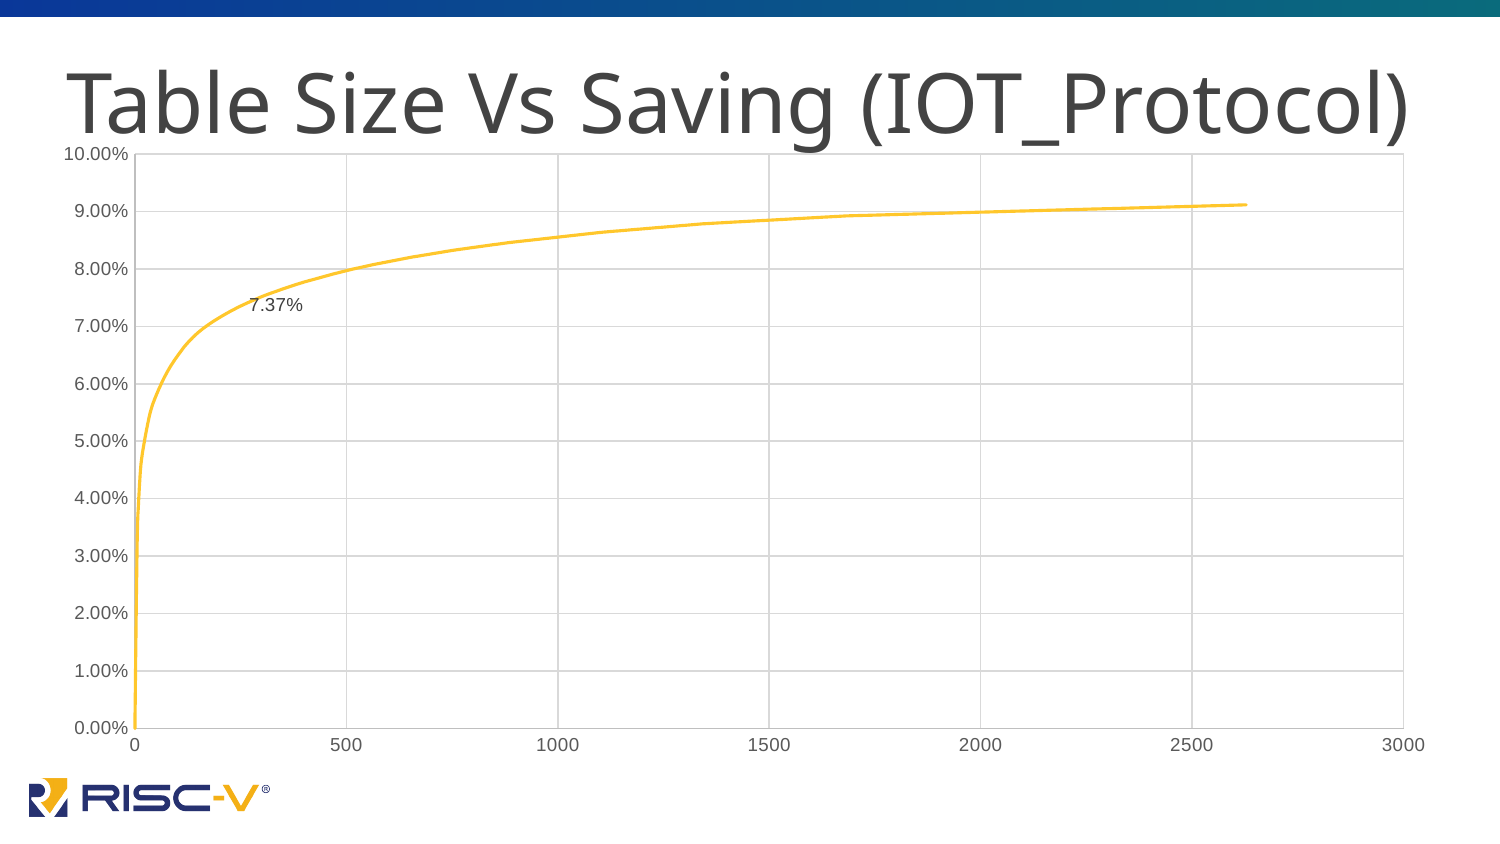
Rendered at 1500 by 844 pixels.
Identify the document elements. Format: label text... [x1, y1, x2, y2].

title Table Size Vs Saving (IOT_Protocol) [51, 35, 1449, 159]
picture [29, 778, 270, 817]
chart [63, 142, 1437, 764]
